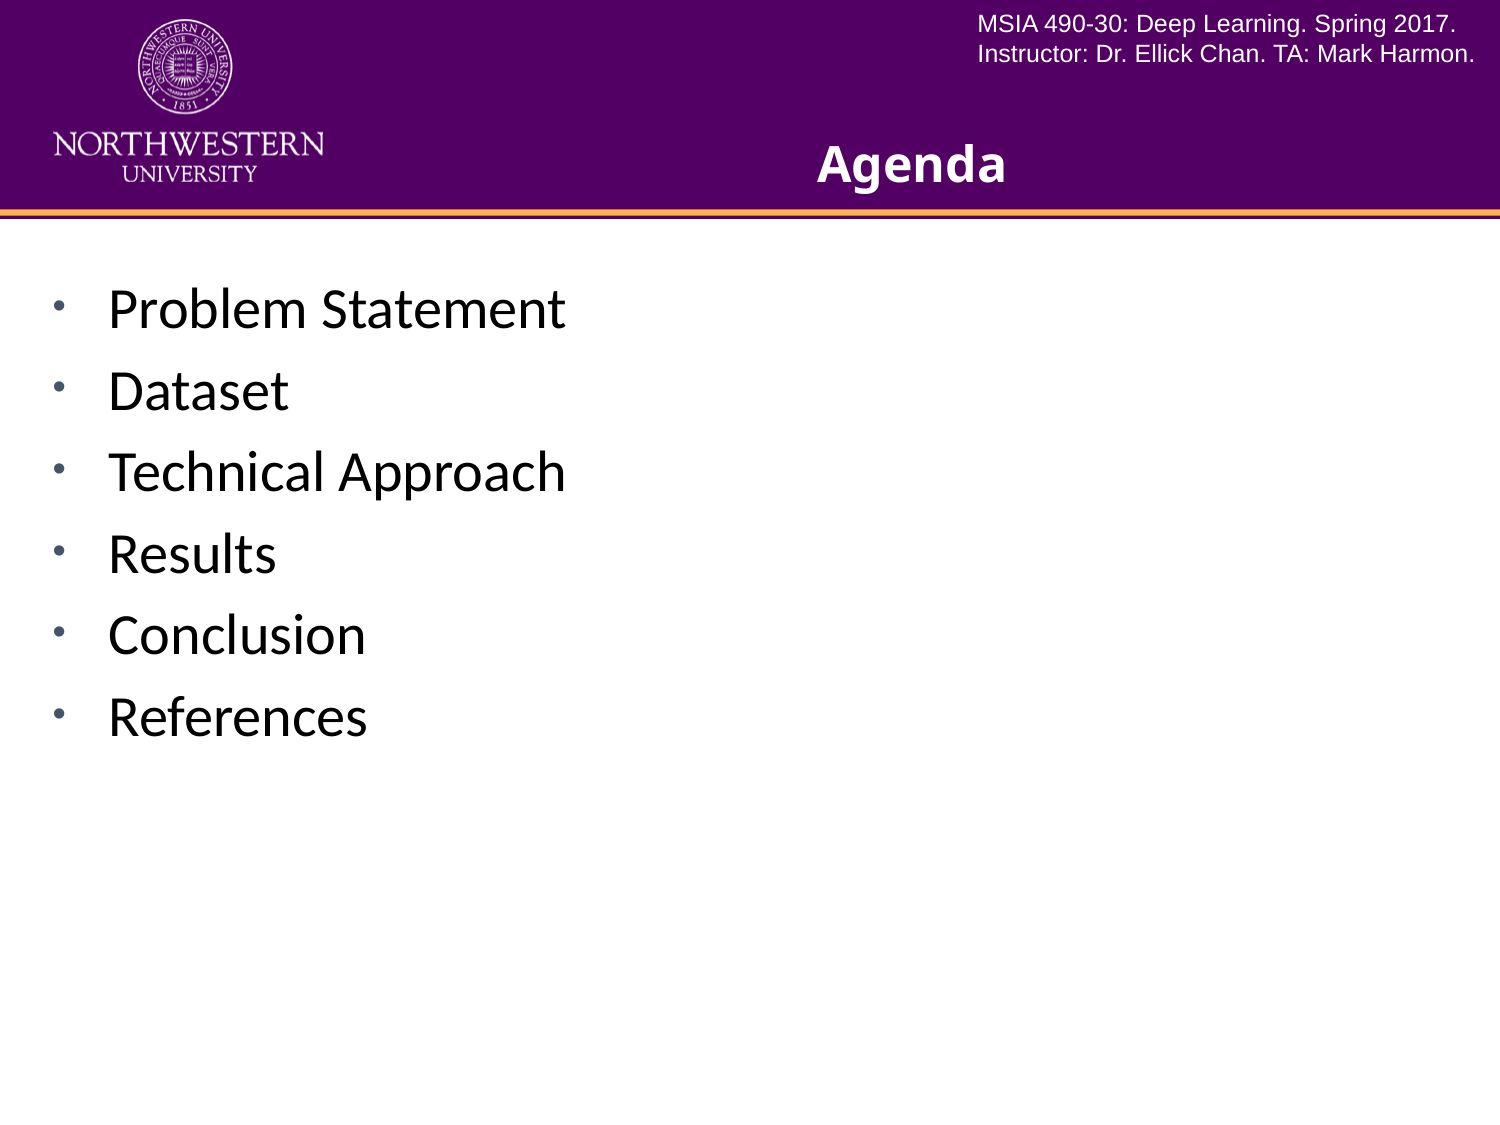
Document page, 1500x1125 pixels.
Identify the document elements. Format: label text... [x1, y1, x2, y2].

title Agenda [362, 125, 1463, 225]
list Problem Statement Dataset Technical Approach Results Conclusion References [37, 262, 1463, 1088]
picture [0, 0, 1500, 209]
